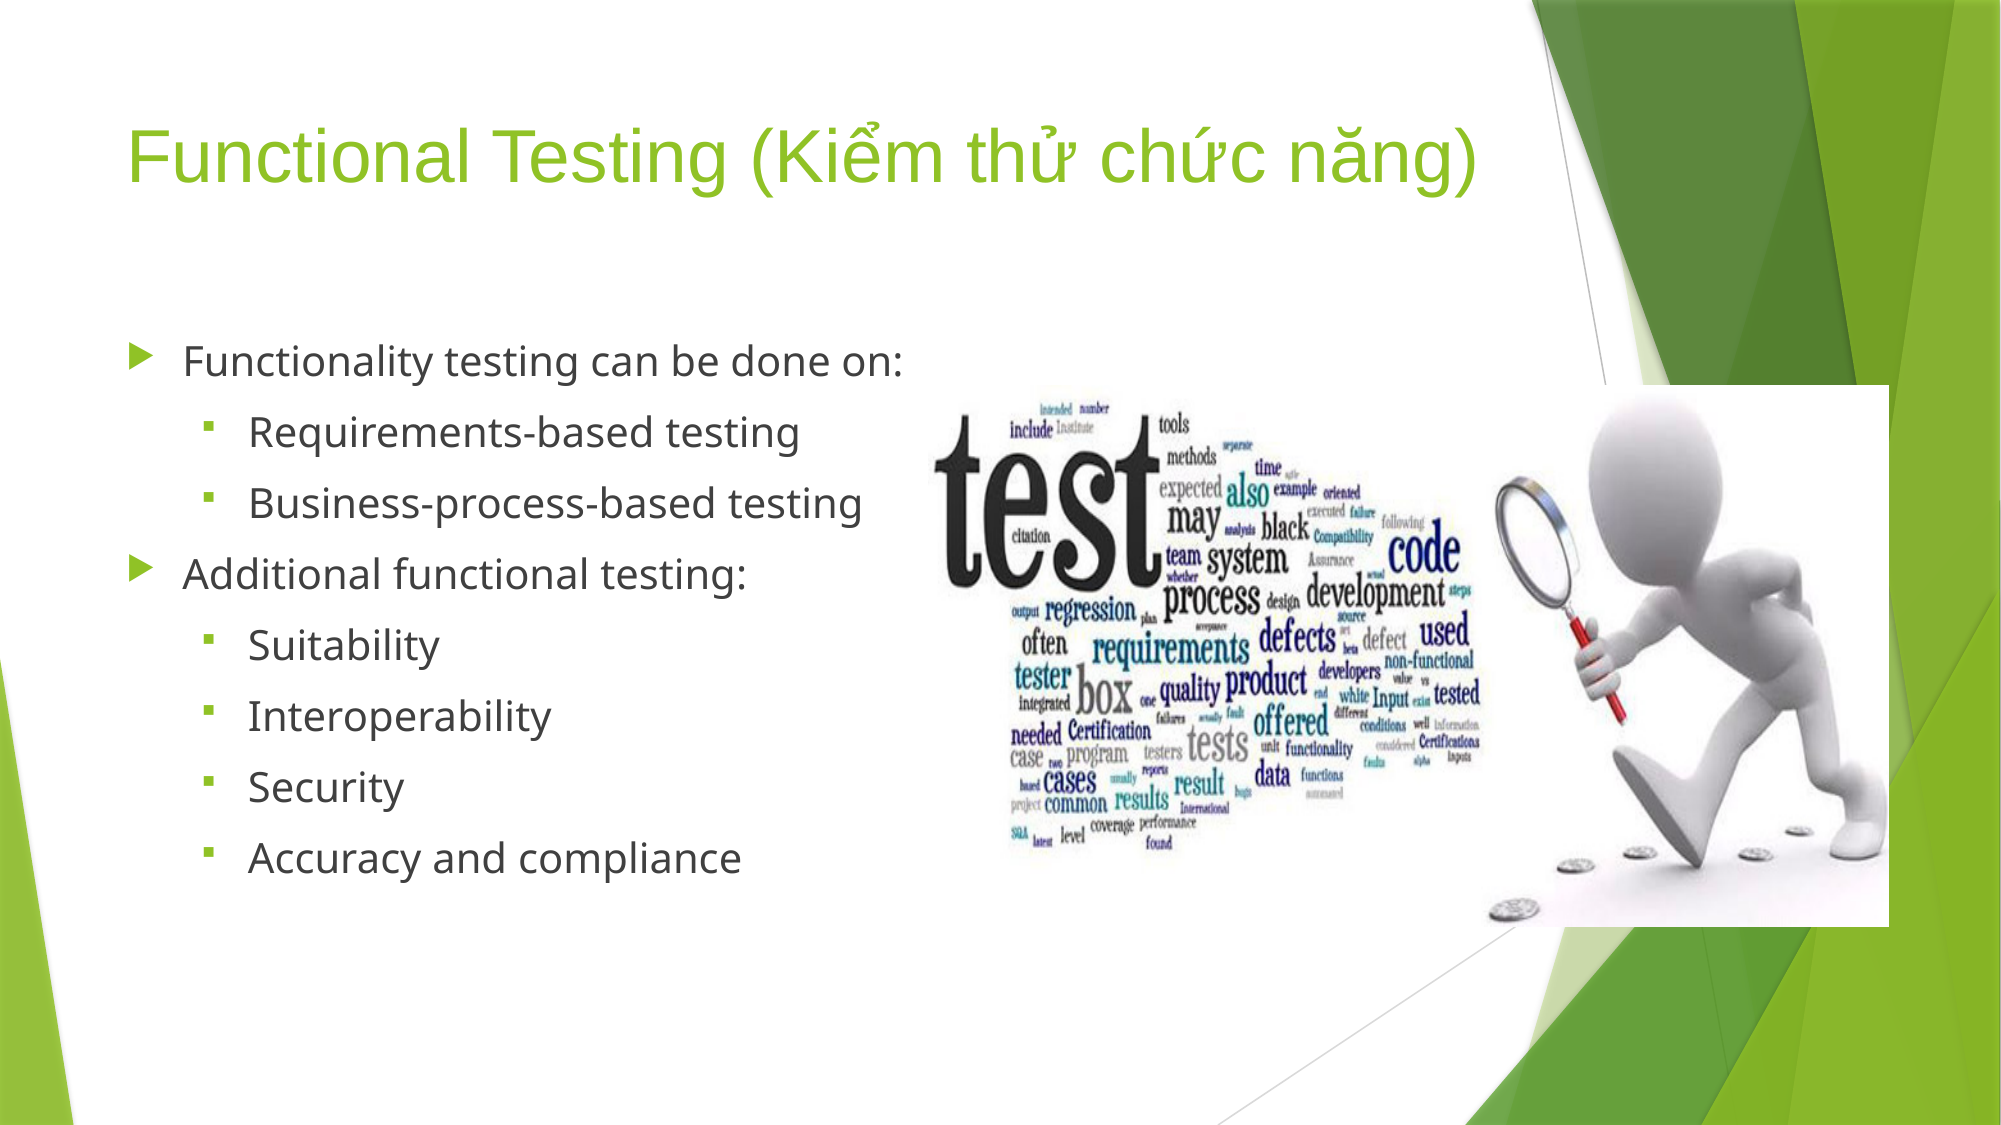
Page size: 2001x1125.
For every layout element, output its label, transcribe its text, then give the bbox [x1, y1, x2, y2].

title Functional Testing (Kiểm thử chức năng) [111, 99, 1522, 317]
picture [928, 384, 1890, 927]
list Functionality testing can be done on: Requirements-based testing Business-process-based testing Additional functional testing: Suitability Interoperability Security Accuracy and compliance [111, 261, 929, 995]
